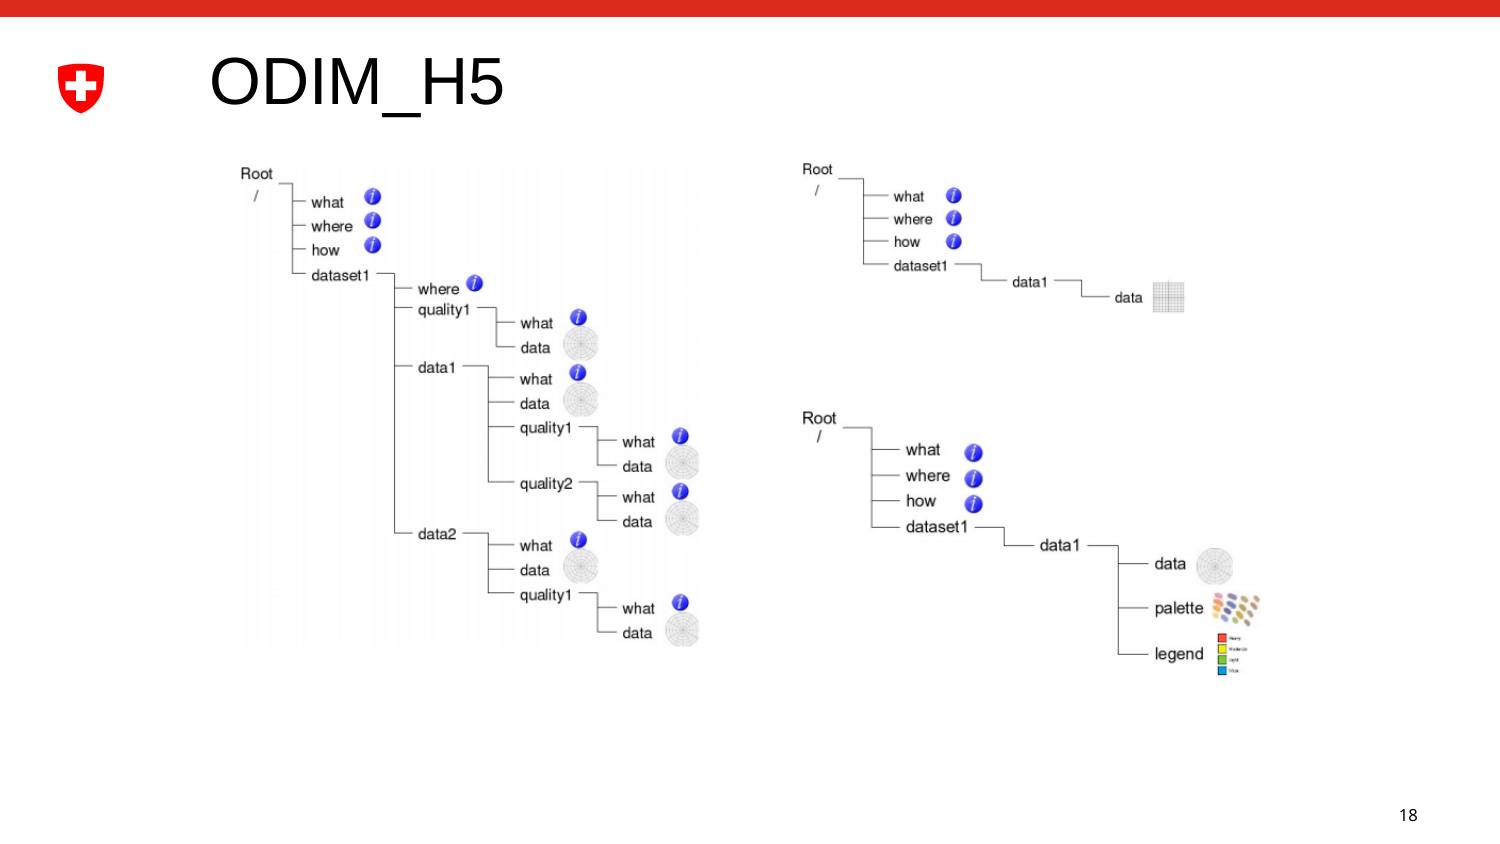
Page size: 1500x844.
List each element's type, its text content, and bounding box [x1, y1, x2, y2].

picture [794, 158, 1199, 322]
picture [230, 160, 721, 655]
title ODIM_H5 [194, 30, 1428, 147]
picture [797, 402, 1267, 688]
